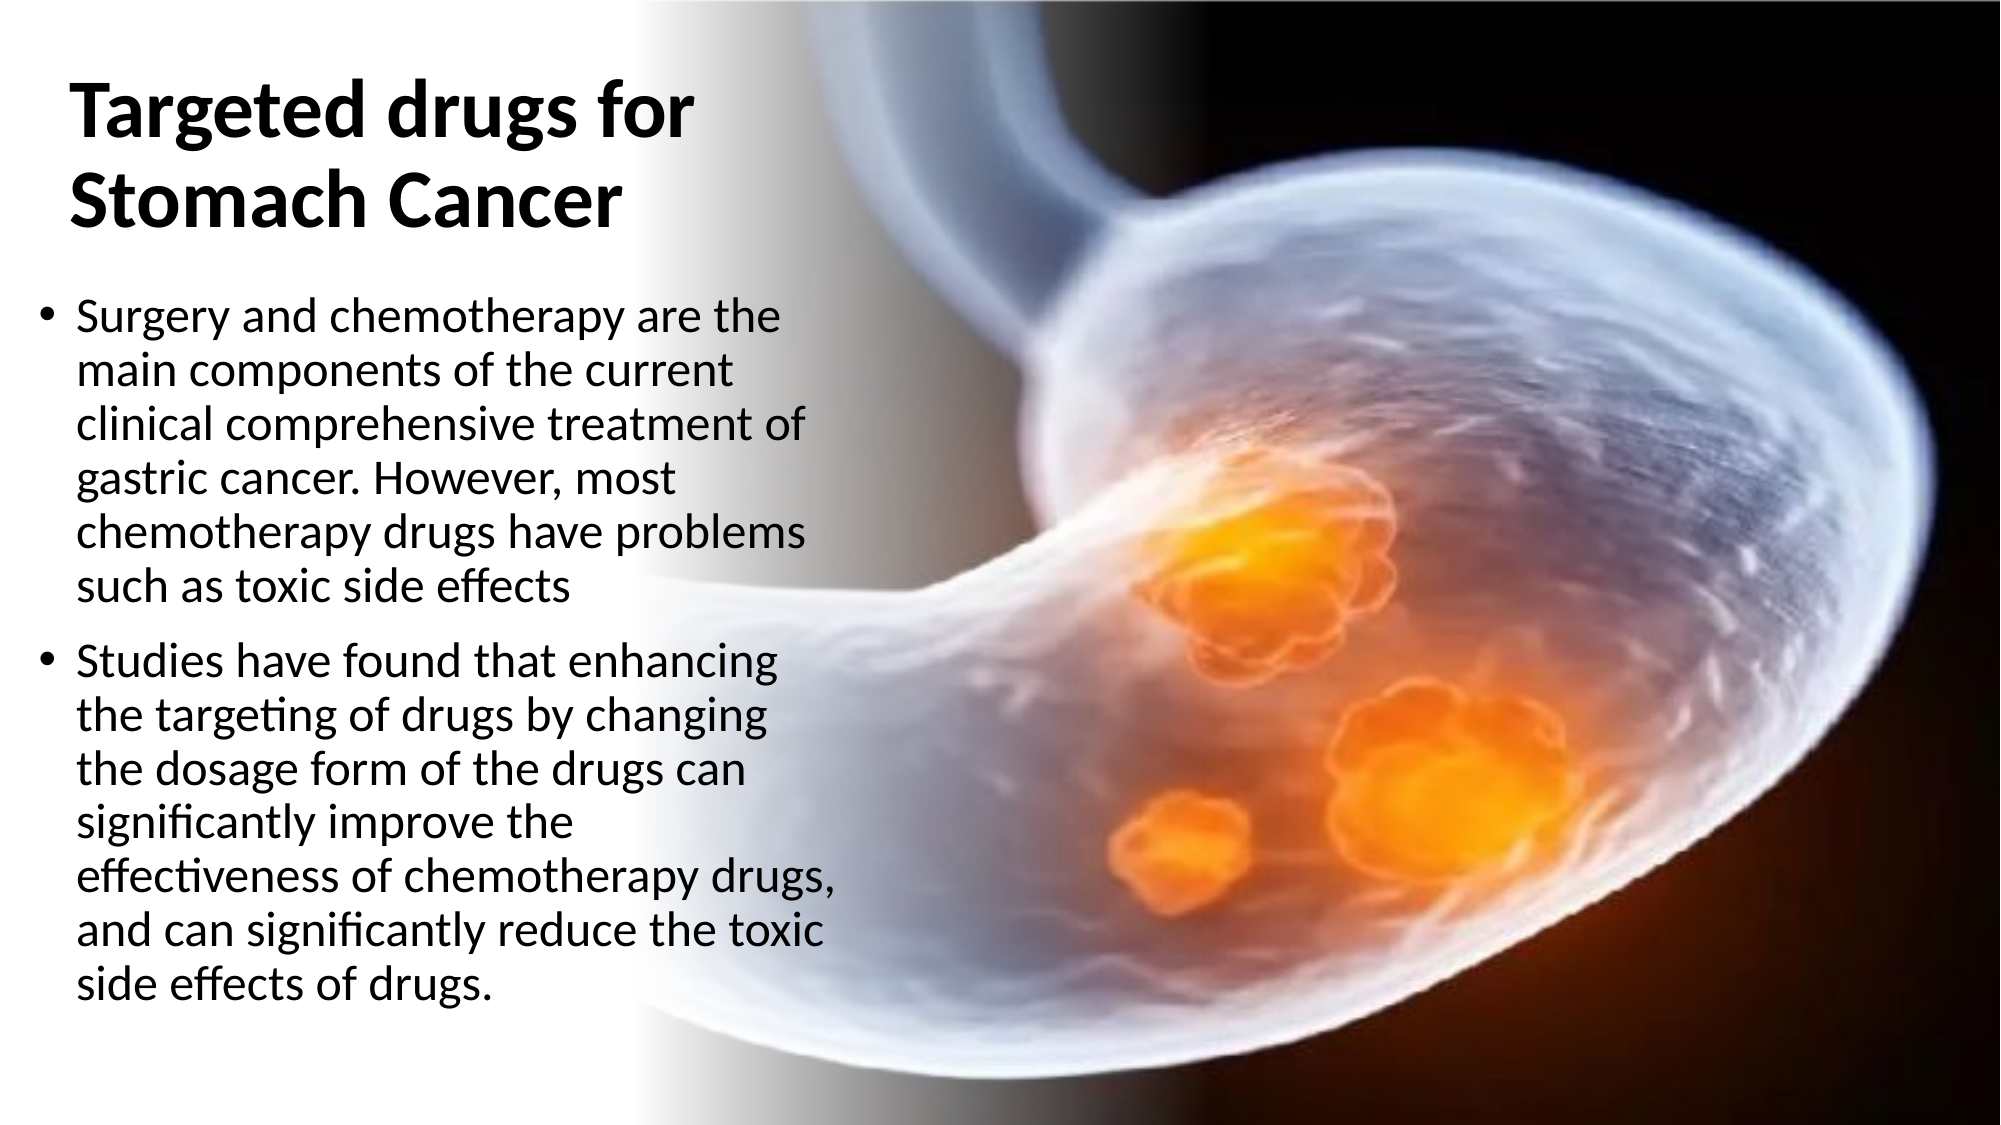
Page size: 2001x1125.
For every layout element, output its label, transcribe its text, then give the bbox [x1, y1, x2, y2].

picture [413, 0, 2000, 1125]
title Targeted drugs for Stomach Cancer [54, 0, 413, 281]
text_box [0, 0, 413, 1125]
list Surgery and chemotherapy are the main components of the current clinical comprehensive treatment of gastric cancer. However, most chemotherapy drugs have problems such as toxic side effects Studies have found that enhancing the targeting of drugs by changing the dosage form of the drugs can significantly improve the effectiveness of chemotherapy drugs, and can significantly reduce the toxic side effects of drugs. [23, 281, 413, 1092]
